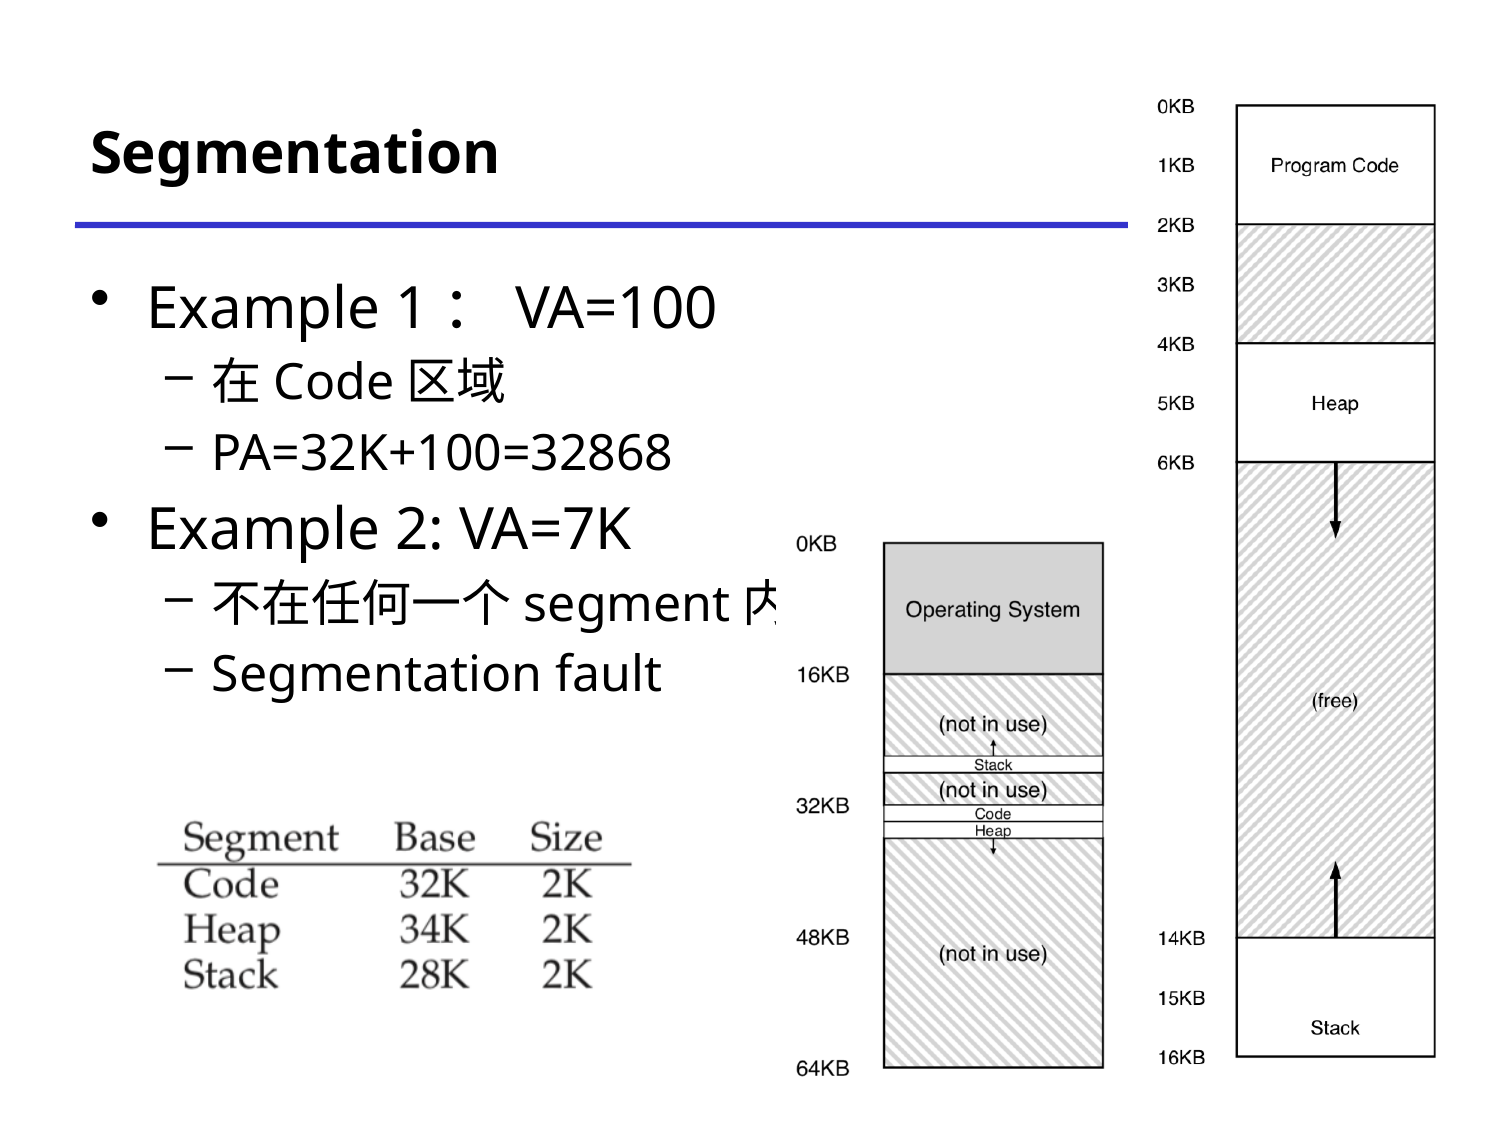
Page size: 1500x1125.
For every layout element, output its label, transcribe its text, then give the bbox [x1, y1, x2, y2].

picture [776, 74, 1465, 1093]
picture [149, 802, 642, 1013]
list Example 1：VA=100 在Code区域 PA=32K+100=32868 Example 2: VA=7K 不在任何一个segment内 Segmentation fault [75, 262, 1122, 988]
title Segmentation [75, 75, 1125, 225]
